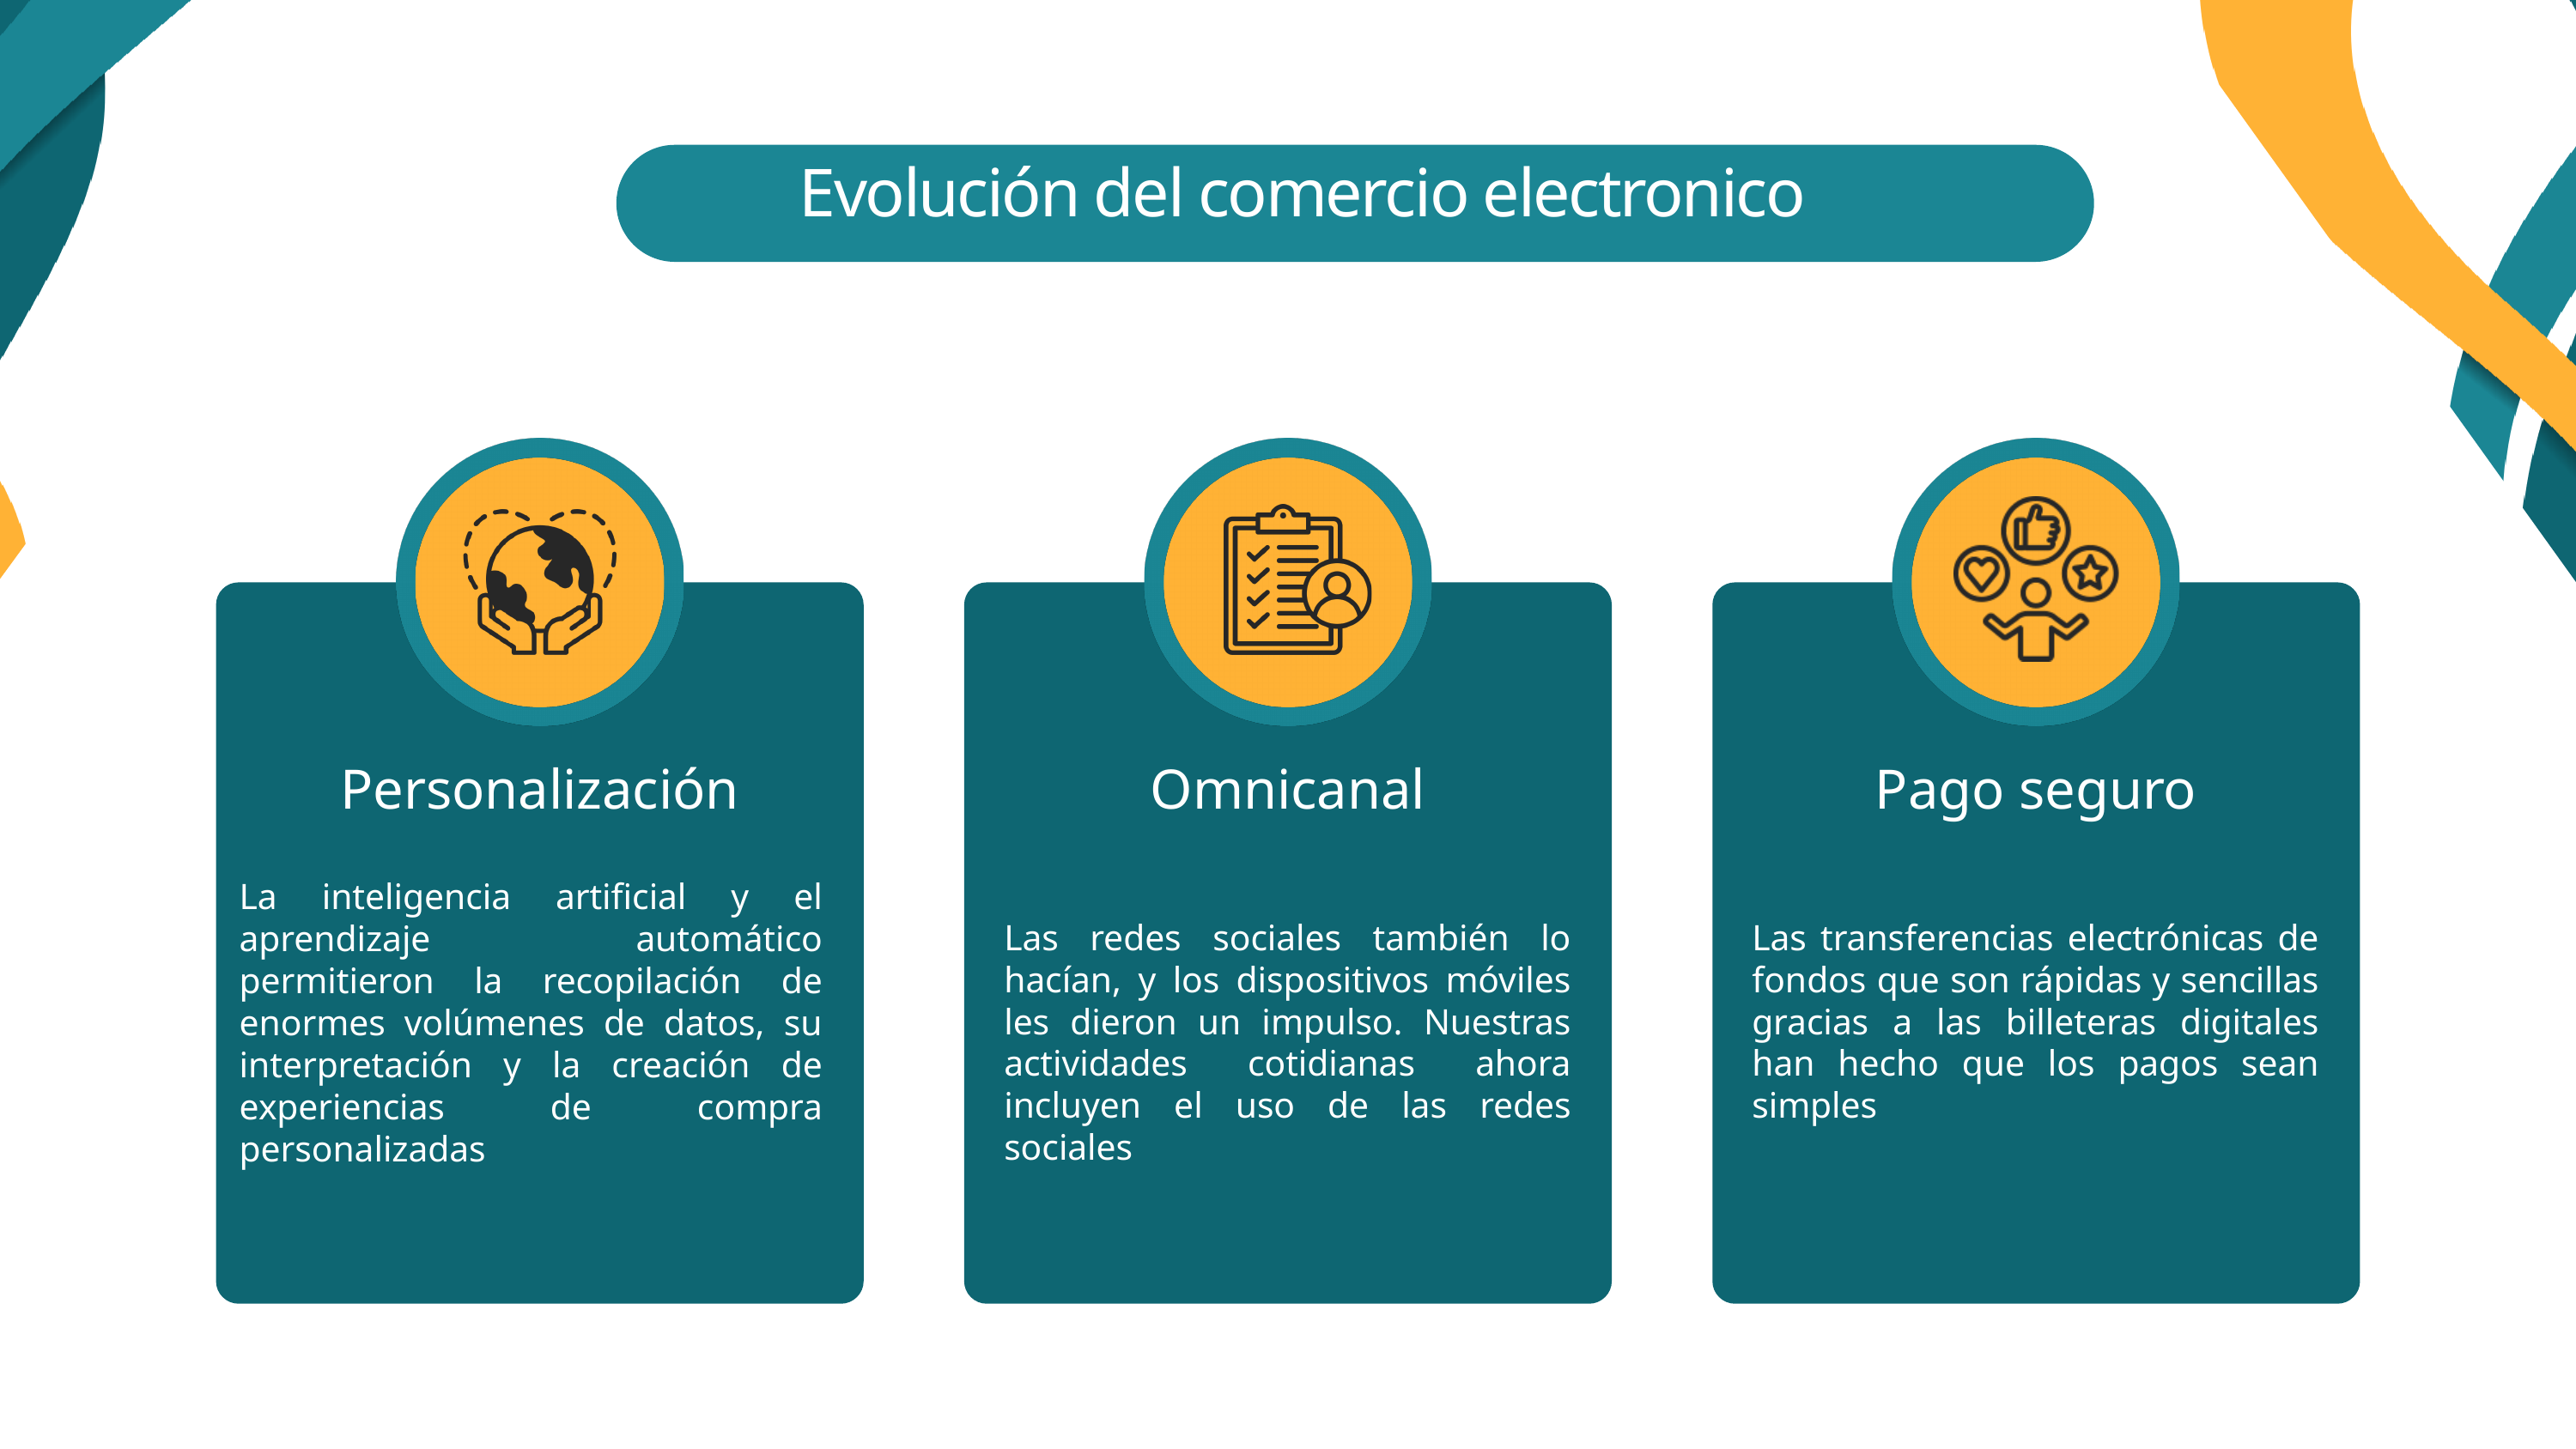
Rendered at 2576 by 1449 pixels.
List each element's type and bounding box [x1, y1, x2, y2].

text_box [415, 458, 665, 580]
text_box [963, 582, 1613, 1304]
text_box [0, 0, 412, 579]
text_box [1911, 458, 2160, 580]
text_box [1224, 504, 1372, 580]
text_box [463, 509, 617, 580]
text_box [616, 144, 2094, 263]
text_box [396, 438, 684, 580]
text_box [2167, 0, 2576, 583]
text_box [1712, 582, 2360, 1304]
text_box [1163, 458, 1413, 580]
text_box [1144, 438, 1432, 580]
text_box [1892, 438, 2180, 580]
text_box [1953, 496, 2119, 580]
text_box [216, 582, 864, 1304]
